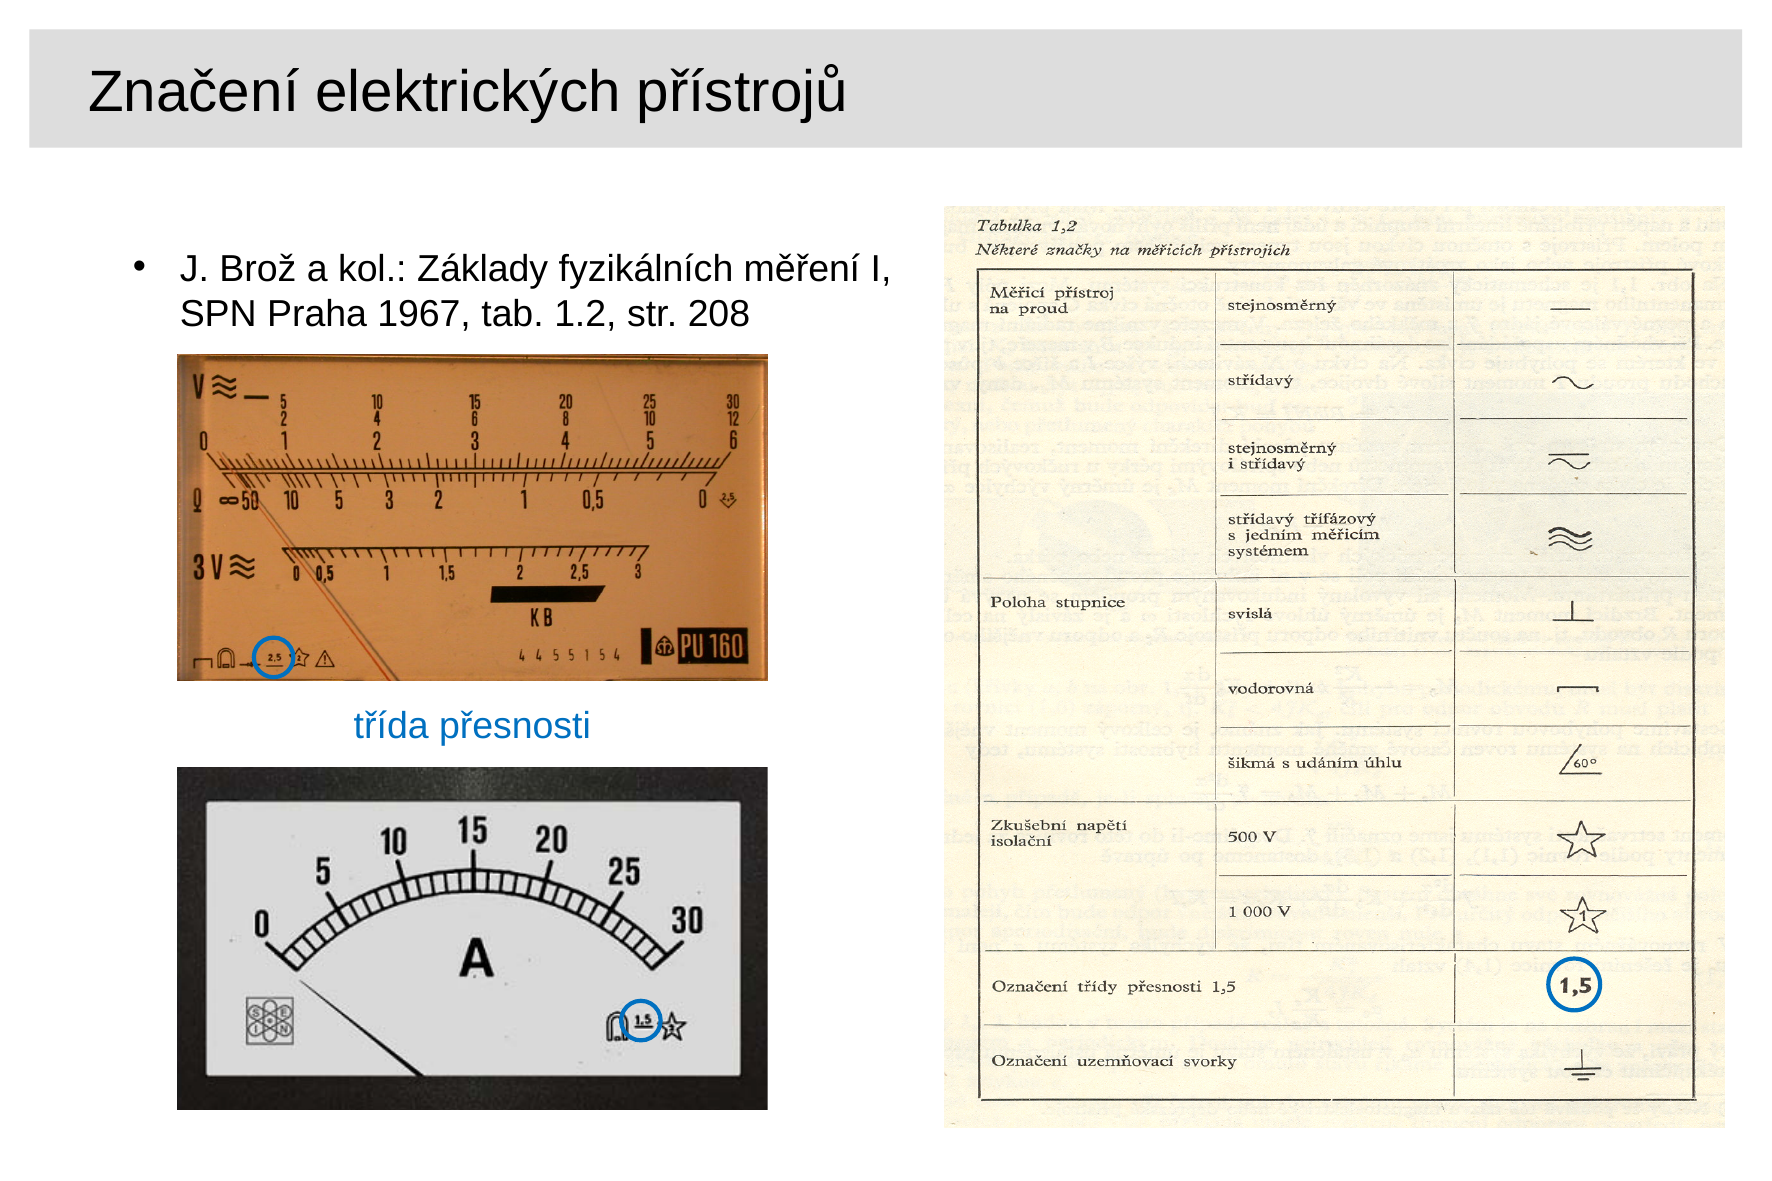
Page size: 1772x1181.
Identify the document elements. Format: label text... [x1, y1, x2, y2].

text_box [176, 354, 768, 681]
text_box J. Brož a kol.: Základy fyzikálních měření I, SPN Praha 1967, tab. 1.2, str. 208 [118, 236, 944, 341]
picture [176, 767, 768, 1110]
text_box Značení elektrických přístrojů [29, 29, 1743, 148]
picture [944, 206, 1725, 1128]
text_box třída přesnosti [288, 693, 656, 754]
